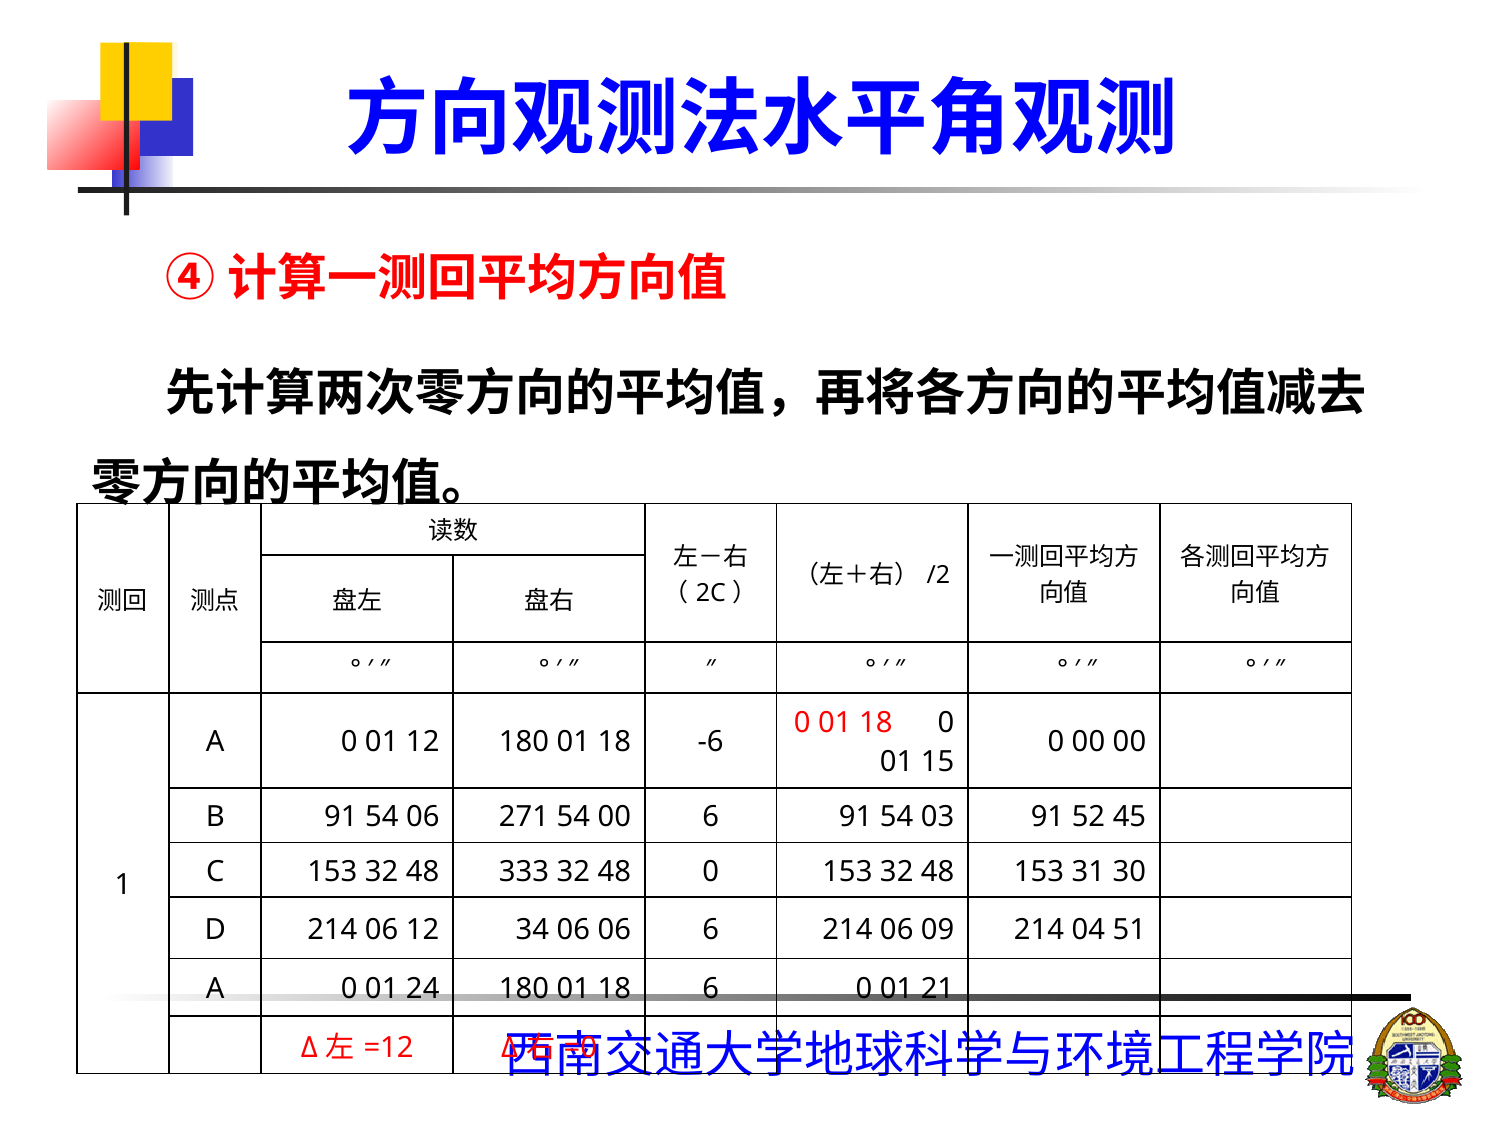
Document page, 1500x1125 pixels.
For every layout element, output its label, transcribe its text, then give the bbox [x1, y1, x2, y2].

table_cell C [170, 843, 260, 896]
table_cell ″ [646, 643, 776, 692]
table_cell 333 32 48 [454, 843, 644, 896]
table_cell 91 54 03 [777, 789, 967, 842]
table_cell [1161, 898, 1351, 958]
table_cell Δ左=12 [262, 1017, 452, 1073]
table_cell 214 06 09 [777, 898, 967, 958]
table_header 测点 [170, 504, 260, 692]
table_cell 盘左 [262, 556, 452, 641]
table_cell [170, 1017, 260, 1073]
table_cell 153 31 30 [969, 843, 1159, 896]
table_cell 0 01 24 [262, 959, 452, 1015]
table_cell [646, 1017, 776, 1073]
table_cell 0 01 12 [262, 694, 452, 787]
table_header 各测回平均方向值 [1161, 504, 1351, 641]
table_cell 0 01 18 0 01 15 [777, 694, 967, 787]
picture [1364, 1005, 1465, 1106]
table_cell 271 54 00 [454, 789, 644, 842]
table_cell 6 [646, 898, 776, 958]
table_cell 180 01 18 [454, 694, 644, 787]
table_cell 盘右 [454, 556, 644, 641]
table_cell [1161, 959, 1351, 1015]
table_cell ° ′ ″ [777, 643, 967, 692]
table_cell 91 54 06 [262, 789, 452, 842]
table_cell D [170, 898, 260, 958]
table_cell 153 32 48 [262, 843, 452, 896]
table_cell [777, 1017, 967, 1073]
table_header 左－右（2C） [646, 504, 776, 641]
table_cell 214 06 12 [262, 898, 452, 958]
table_header （左＋右）/2 [777, 504, 967, 641]
table_cell ° ′ ″ [1161, 643, 1351, 692]
list ④计算一测回平均方向值 先计算两次零方向的平均值，再将各方向的平均值减去零方向的平均值。 [76, 208, 1412, 976]
table_cell 91 52 45 [969, 789, 1159, 842]
table_cell 180 01 18 [454, 959, 644, 1015]
table_cell 153 32 48 [777, 843, 967, 896]
table_cell B [170, 789, 260, 842]
table_cell 0 [646, 843, 776, 896]
table_cell -6 [646, 694, 776, 787]
table_cell ° ′ ″ [262, 643, 452, 692]
table_cell 1 [78, 694, 168, 1073]
table_cell 0 00 00 [969, 694, 1159, 787]
table_cell [1161, 843, 1351, 896]
table_cell Δ右=0 [454, 1017, 644, 1073]
table_header 测回 [78, 504, 168, 692]
table_cell A [170, 959, 260, 1015]
table_cell [1161, 694, 1351, 787]
table_cell 6 [646, 789, 776, 842]
table_cell [1161, 789, 1351, 842]
table_cell 34 06 06 [454, 898, 644, 958]
table_cell 6 [646, 959, 776, 1015]
title 方向观测法水平角观测 [135, 54, 1388, 173]
table_cell ° ′ ″ [969, 643, 1159, 692]
table_cell [969, 959, 1159, 1015]
table_cell 214 04 51 [969, 898, 1159, 958]
table_cell ° ′ ″ [454, 643, 644, 692]
table_cell [969, 1017, 1159, 1073]
table_header 读数 [262, 504, 644, 554]
table_header 一测回平均方向值 [969, 504, 1159, 641]
table_cell A [170, 694, 260, 787]
table_cell [1161, 1017, 1351, 1073]
table_cell 0 01 21 [777, 959, 967, 1015]
